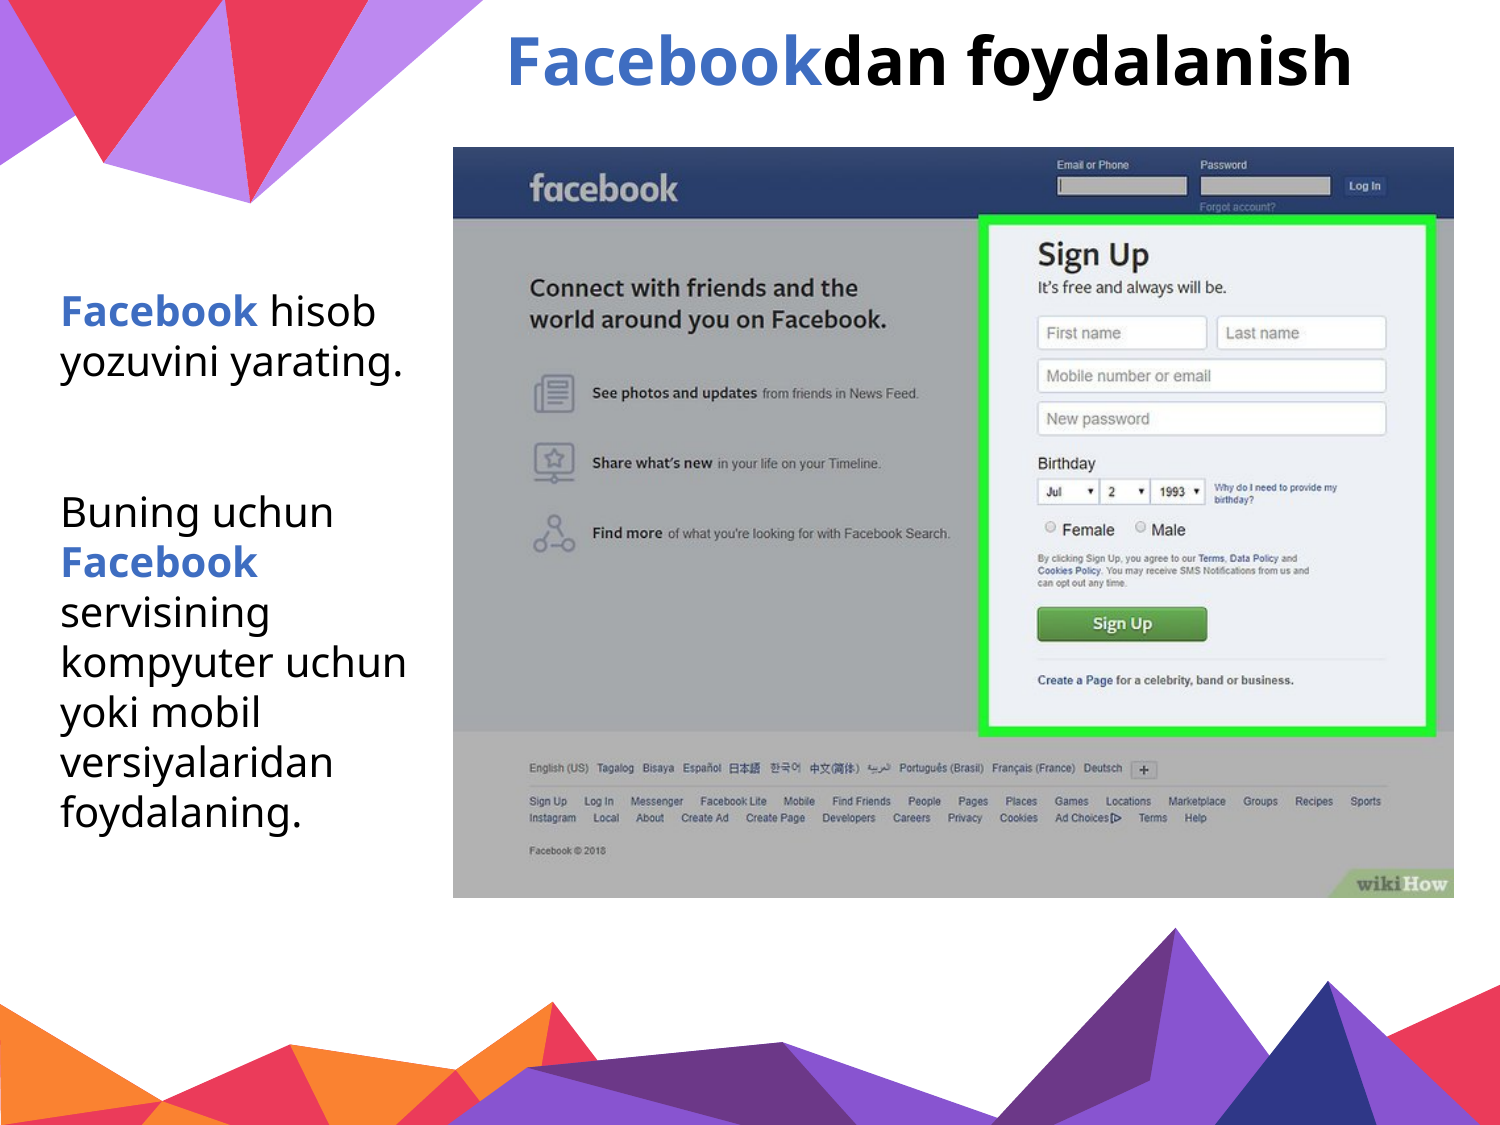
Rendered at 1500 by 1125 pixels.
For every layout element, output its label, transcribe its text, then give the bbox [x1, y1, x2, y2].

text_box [0, 0, 486, 204]
picture [453, 147, 1454, 898]
text_box Facebookdan foydalanish [491, 11, 1465, 107]
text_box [0, 927, 1500, 1125]
text_box Facebook hisob yozuvini yarating. Buning uchun Facebook servisining kompyuter uchun yoki mobil versiyalaridan foydalaning. [45, 277, 453, 843]
